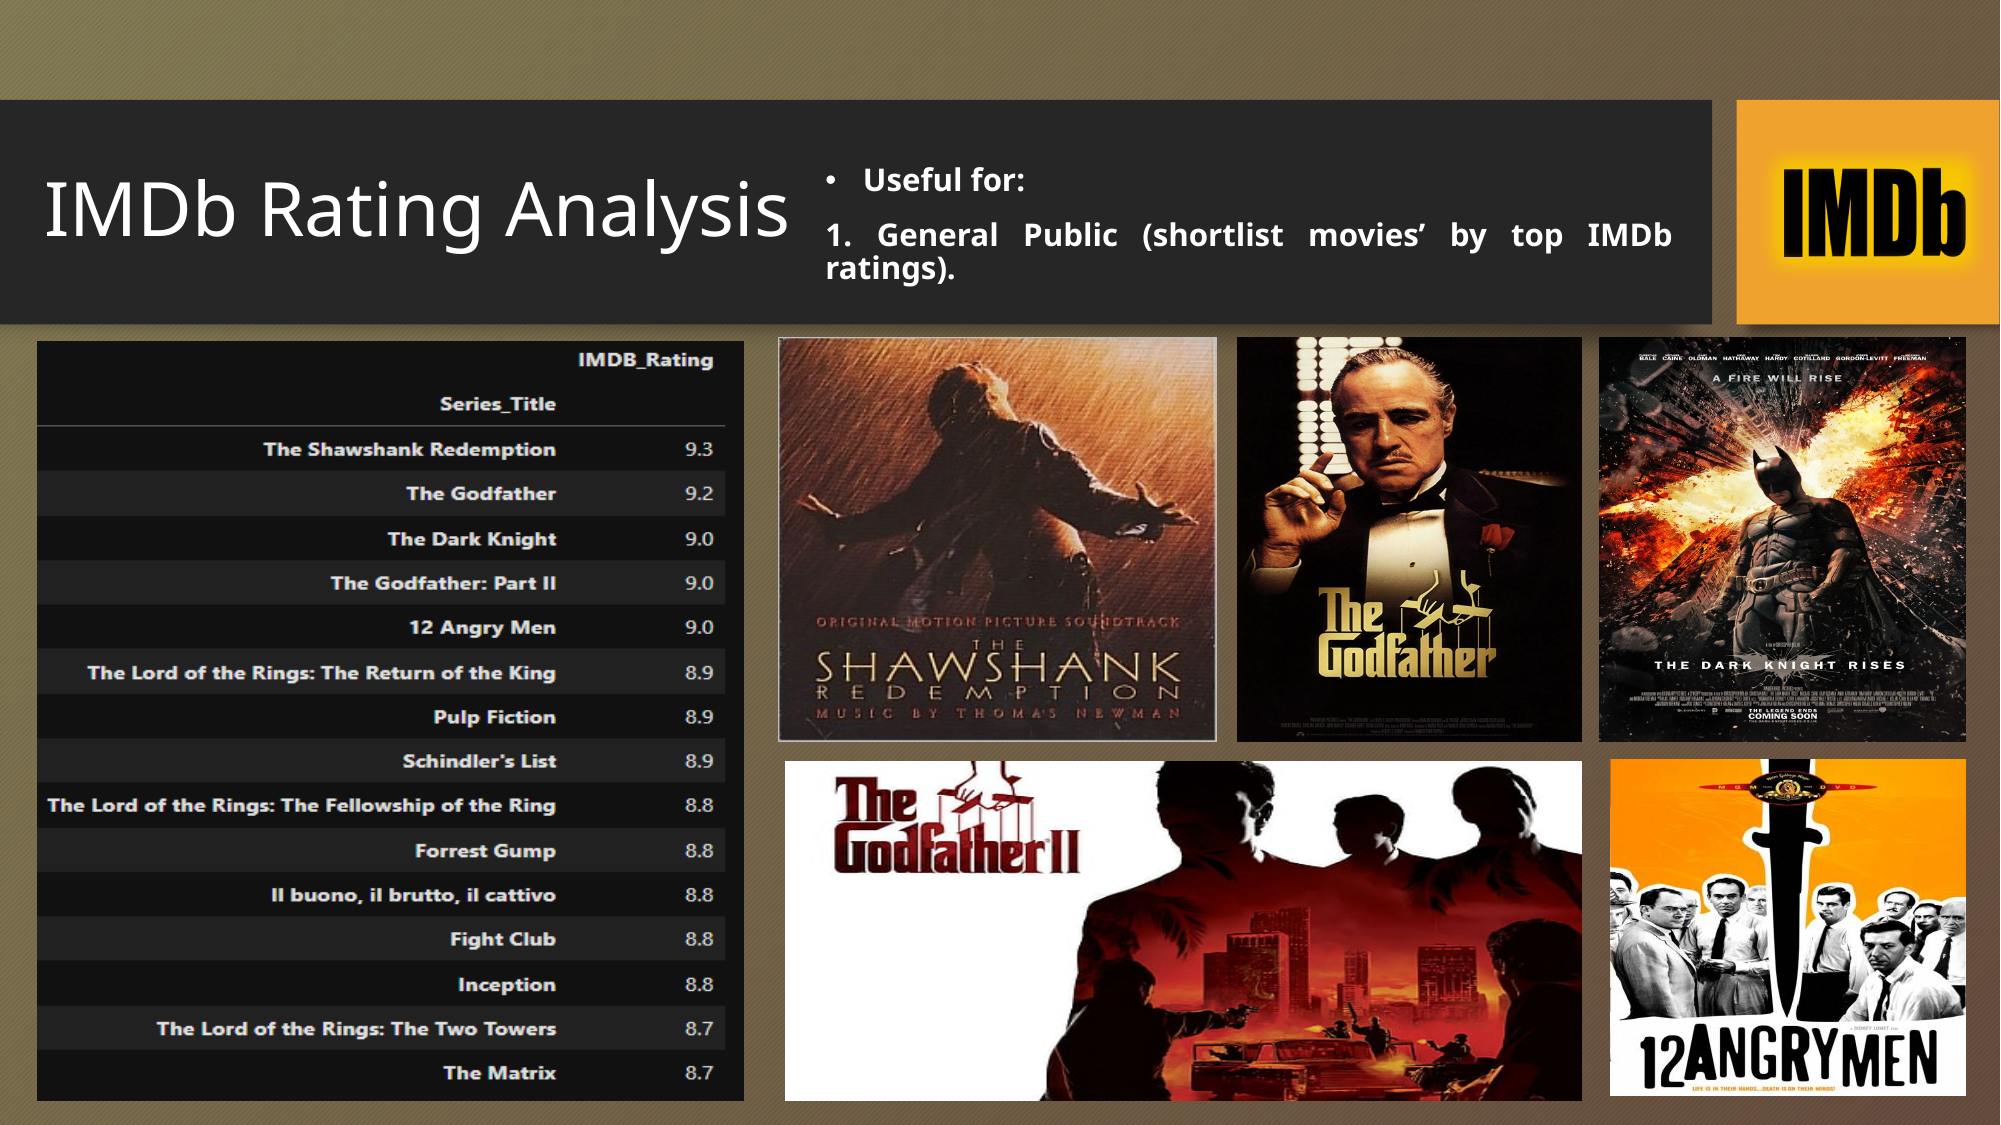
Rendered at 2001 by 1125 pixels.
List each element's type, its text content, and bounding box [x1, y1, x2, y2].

picture [1754, 140, 1992, 285]
picture [0, 325, 2000, 1102]
picture [785, 760, 1583, 1102]
picture [1609, 759, 1967, 1096]
text_box Useful for: 1. General Public (shortlist movies’ by top IMDb ratings). [810, 157, 1689, 283]
title IMDb Rating Analysis [29, 123, 1689, 301]
